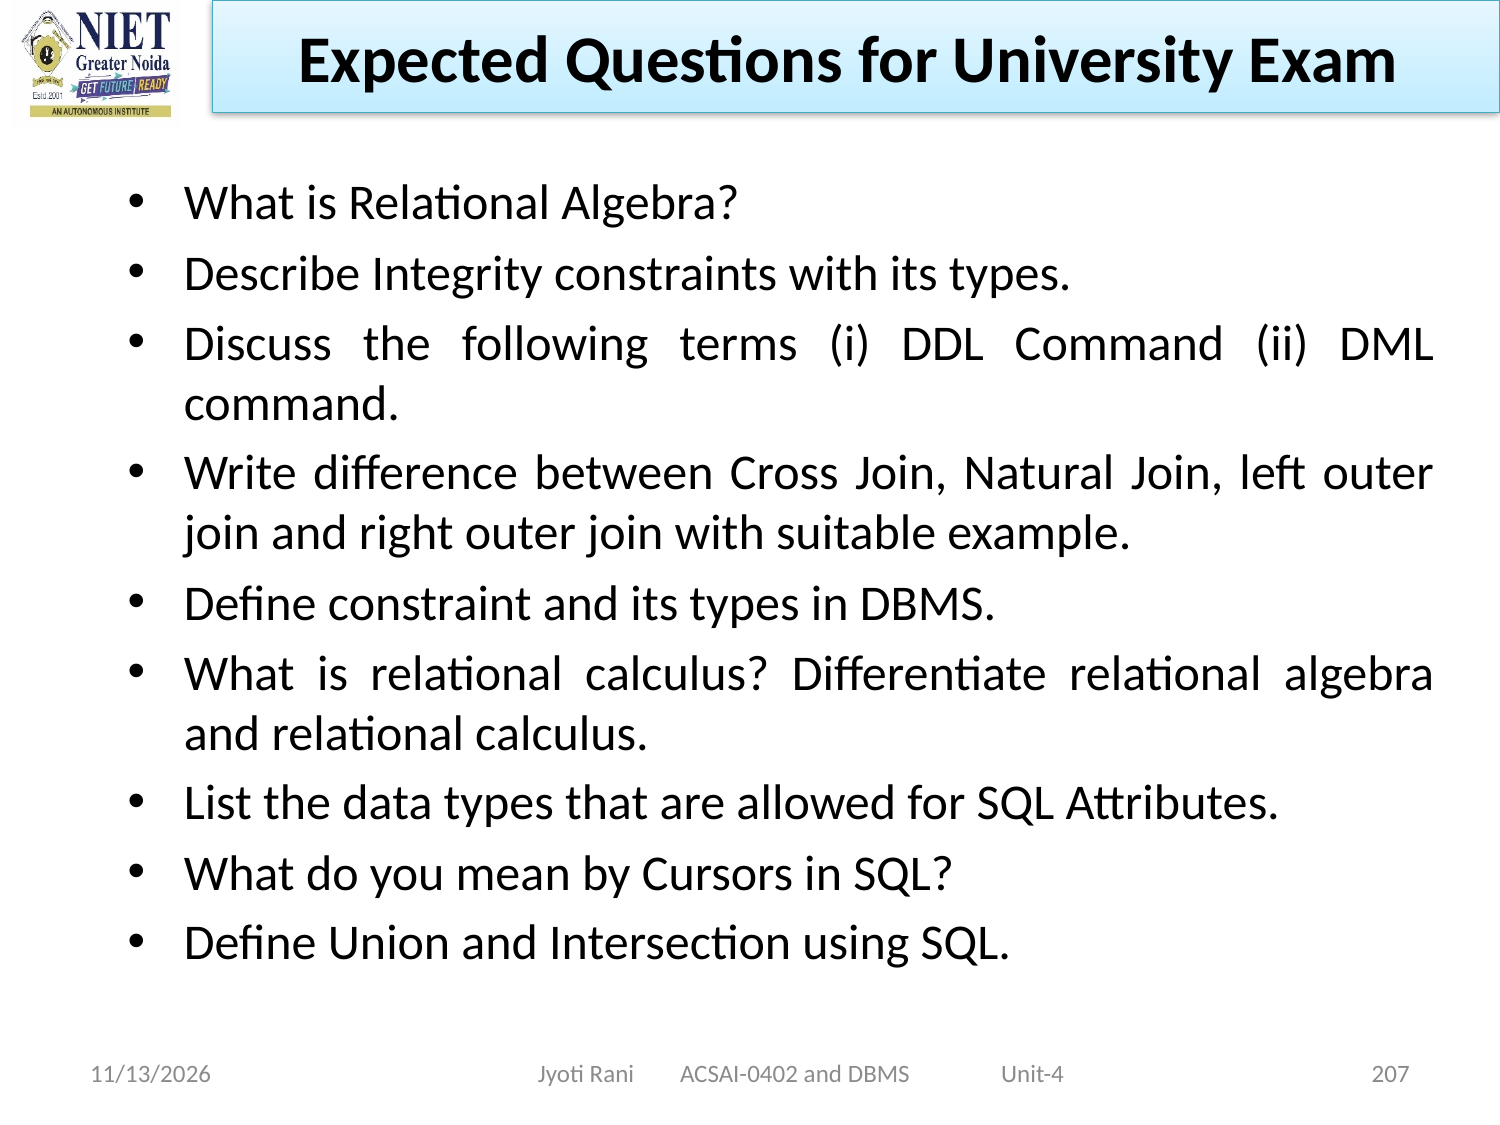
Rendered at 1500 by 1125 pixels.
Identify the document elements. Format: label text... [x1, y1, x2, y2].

text_box Expected Questions for University Exam [212, 0, 1500, 113]
list What is Relational Algebra? Describe Integrity constraints with its types. Discuss the following terms (i) DDL Command (ii) DML command. Write difference between Cross Join, Natural Join, left outer join and right outer join with suitable example. Define constraint and its types in DBMS. What is relational calculus? Differentiate relational algebra and relational calculus. List the data types that are allowed for SQL Attributes. What do you mean by Cursors in SQL? Define Union and Intersection using SQL. [112, 162, 1450, 975]
footer Jyoti Rani ACSAI-0402 and DBMS Unit-4 [459, 1042, 1074, 1103]
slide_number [75, 1042, 425, 1103]
slide_number 207 [1074, 1042, 1425, 1103]
picture [11, 0, 181, 128]
